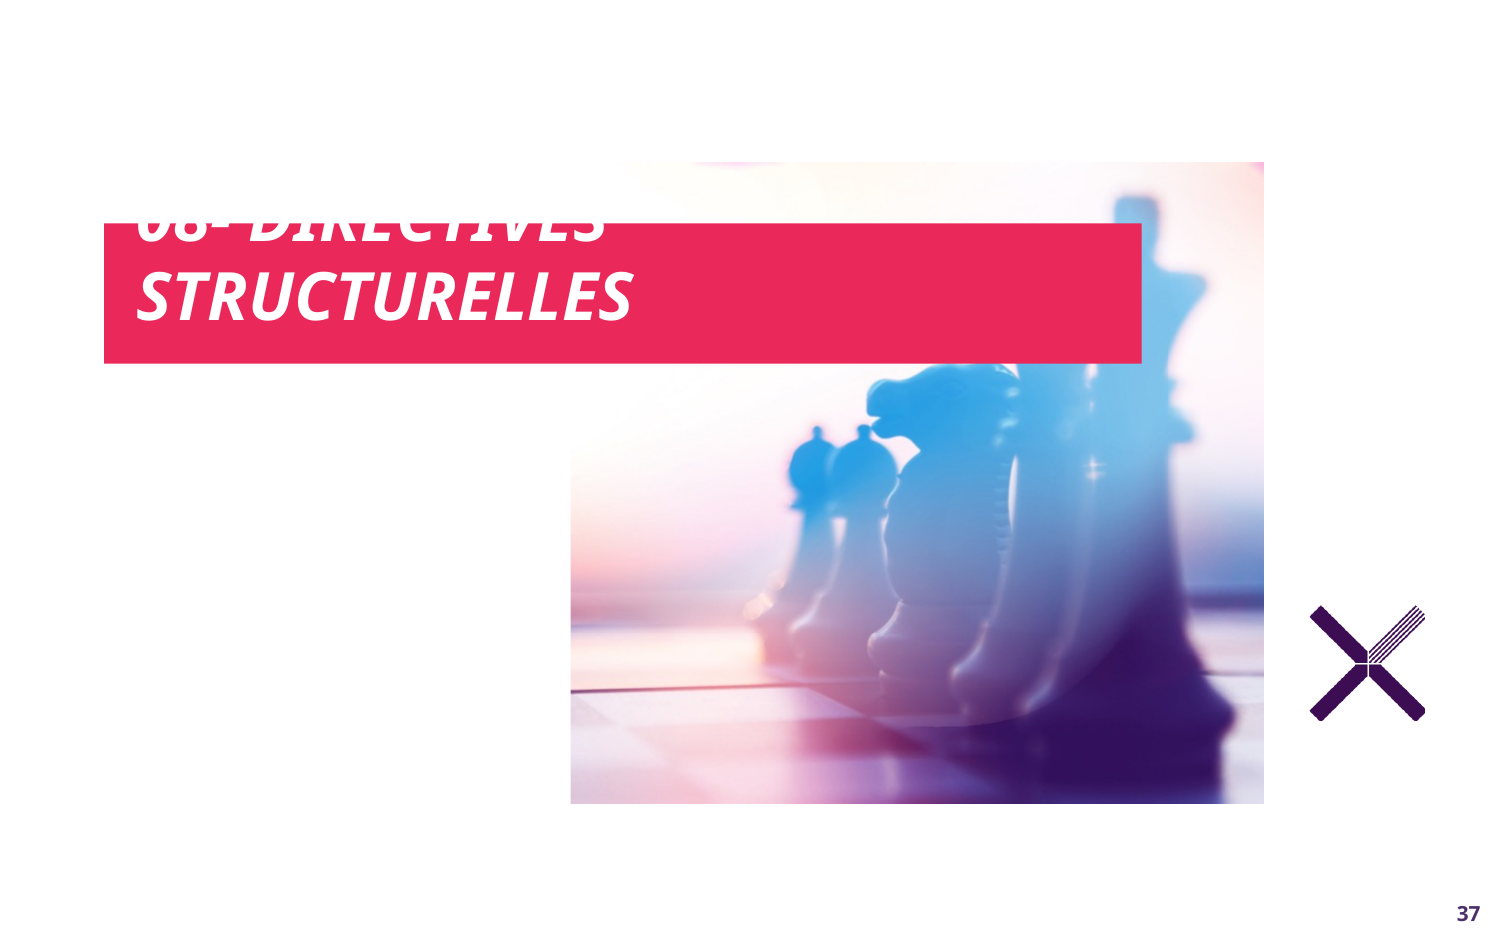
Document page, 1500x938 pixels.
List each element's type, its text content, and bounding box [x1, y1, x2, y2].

list 08- DIRECTIVES STRUCTURELLES [104, 223, 1142, 364]
slide_number 37 [1377, 889, 1496, 938]
picture [570, 162, 1264, 804]
